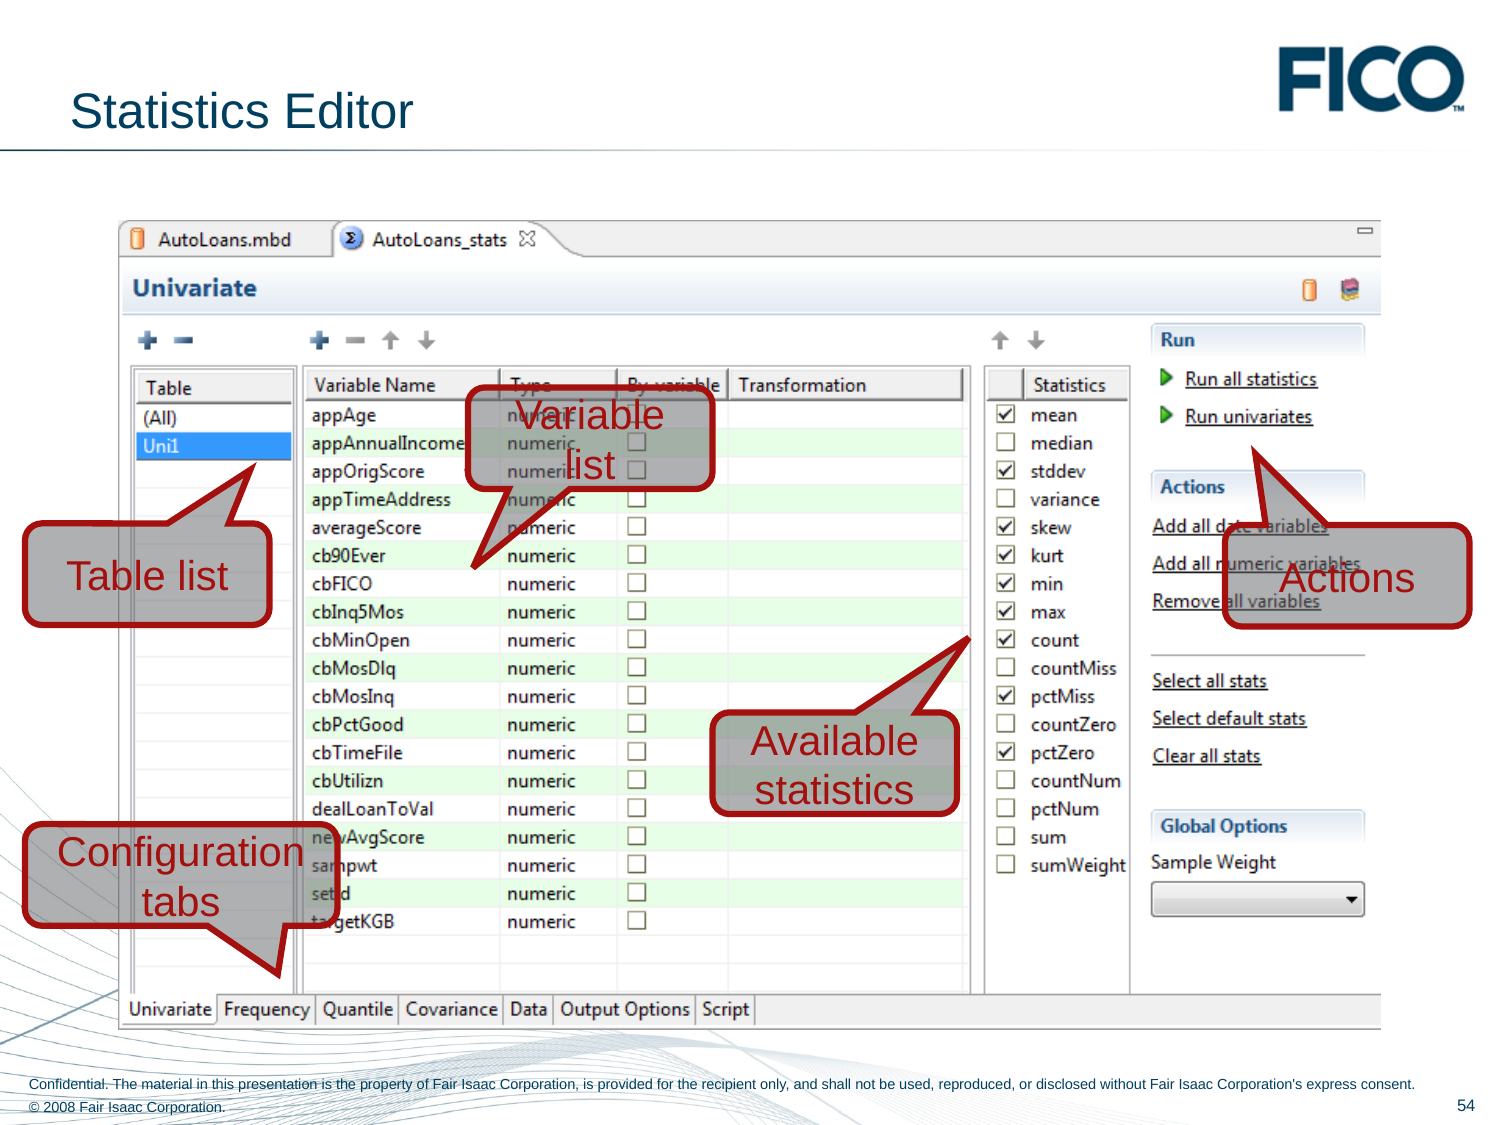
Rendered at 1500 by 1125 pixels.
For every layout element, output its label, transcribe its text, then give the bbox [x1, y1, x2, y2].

text_box Table list [24, 523, 113, 625]
text_box Actions [1386, 524, 1470, 627]
text_box Configuration tabs [24, 824, 113, 926]
title Statistics Editor [62, 0, 1463, 139]
picture [0, 0, 1500, 1125]
